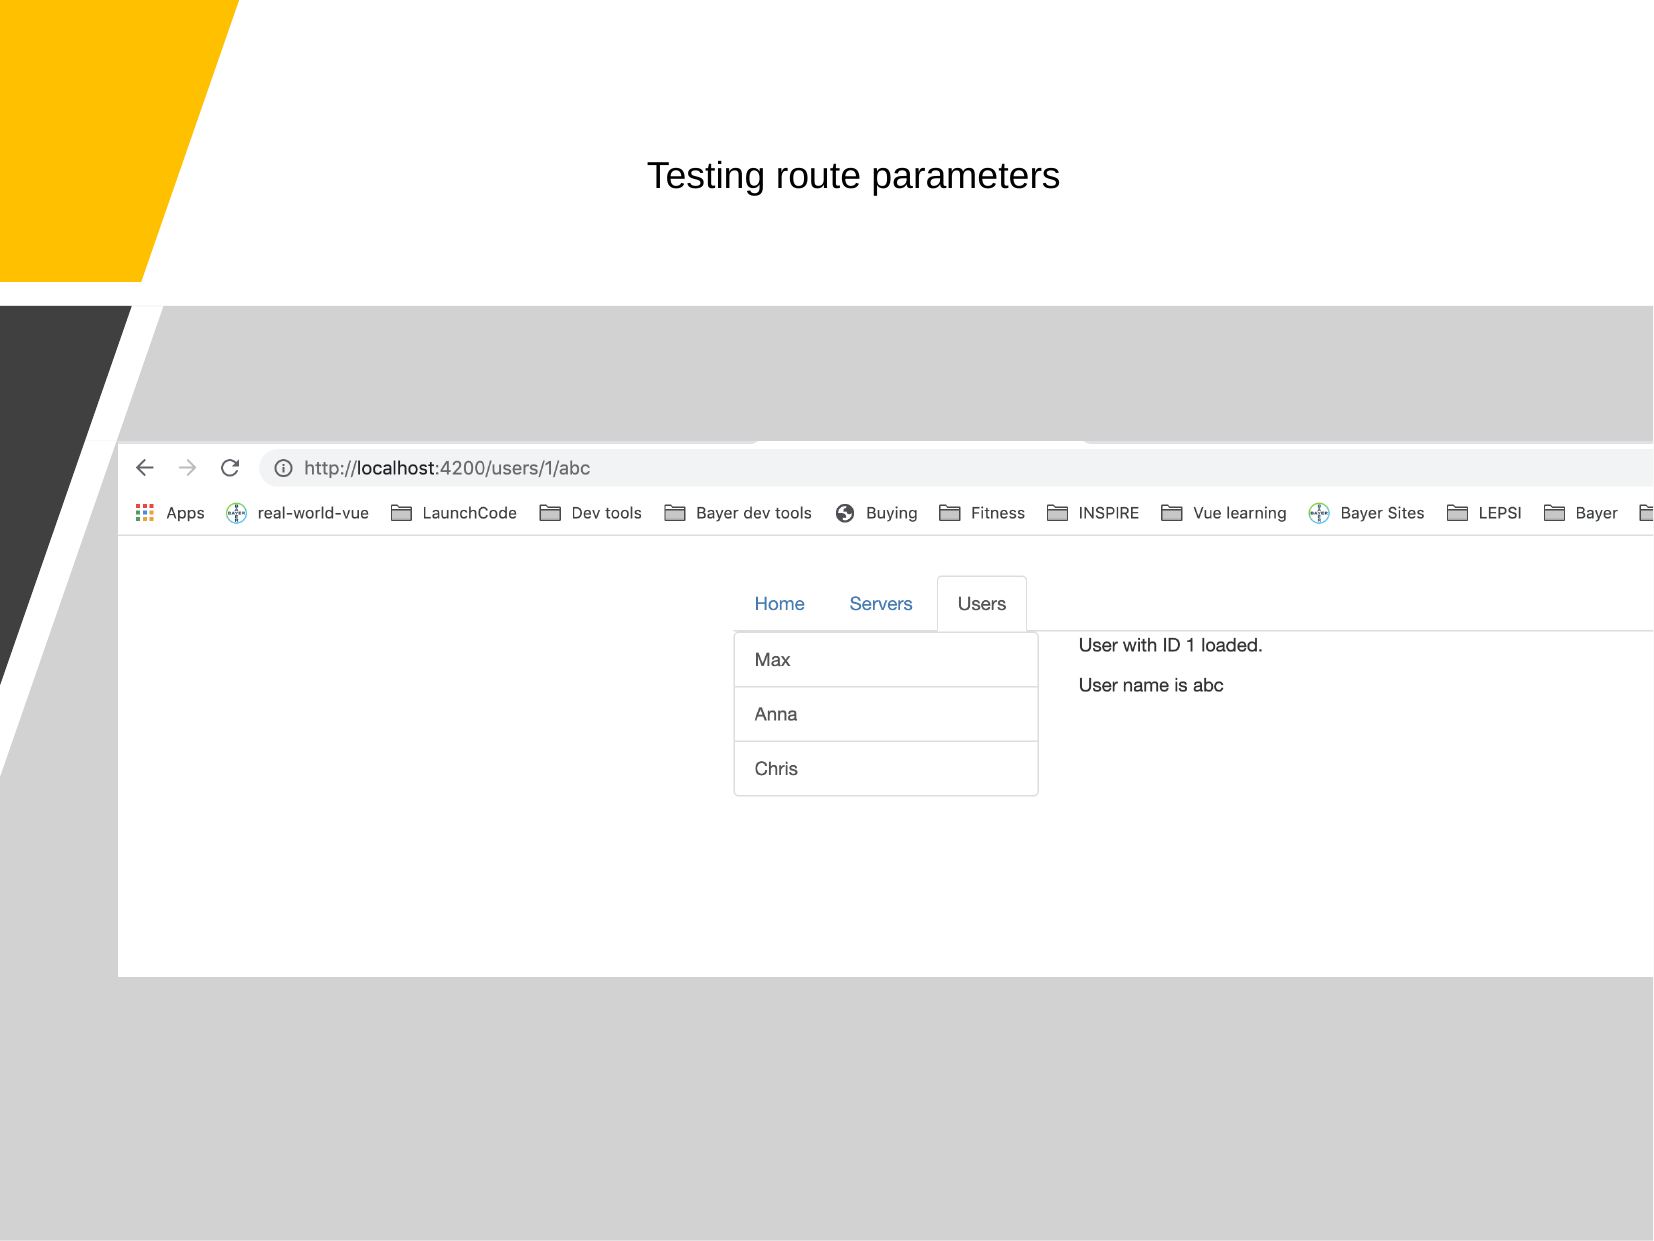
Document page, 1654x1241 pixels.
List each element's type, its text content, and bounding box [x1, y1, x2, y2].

text_box [0, 304, 1654, 1241]
text_box [0, 304, 134, 686]
title Testing route parameters [224, 66, 1495, 282]
picture [118, 441, 1654, 977]
text_box [0, 0, 241, 283]
